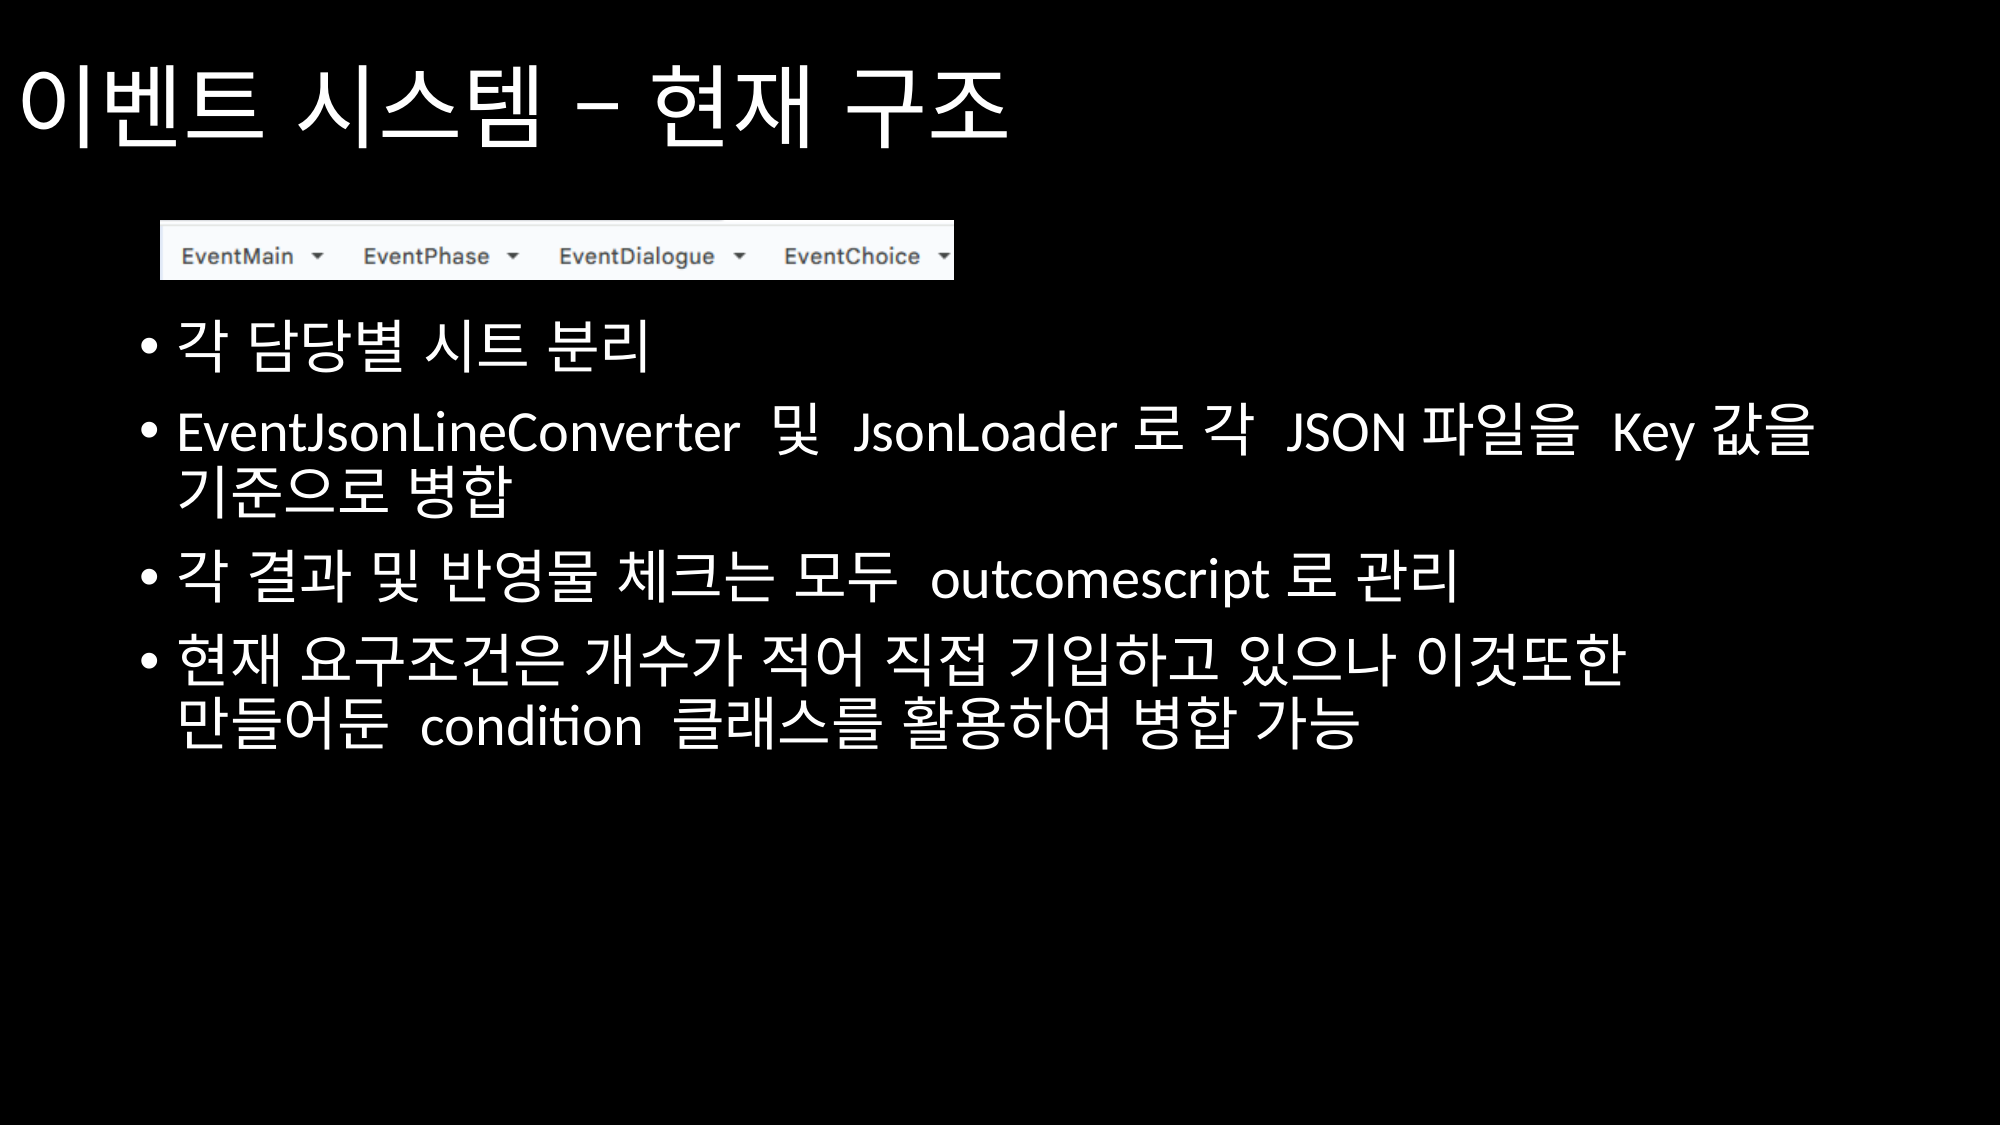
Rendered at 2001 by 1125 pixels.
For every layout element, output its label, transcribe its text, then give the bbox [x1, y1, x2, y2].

picture [160, 220, 955, 280]
title 이벤트 시스템 – 현재 구조 [0, 3, 1725, 221]
list 각 담당별 시트 분리 EventJsonLineConverter 및 JsonLoader로 각 JSON파일을 Key값을 기준으로 병합 각 결과 및 반영물 체크는 모두 outcomescript로 관리 현재 요구조건은 개수가 적어 직접 기입하고 있으나 이것또한 만들어둔 condition 클래스를 활용하여 병합 가능 [124, 310, 1850, 1024]
